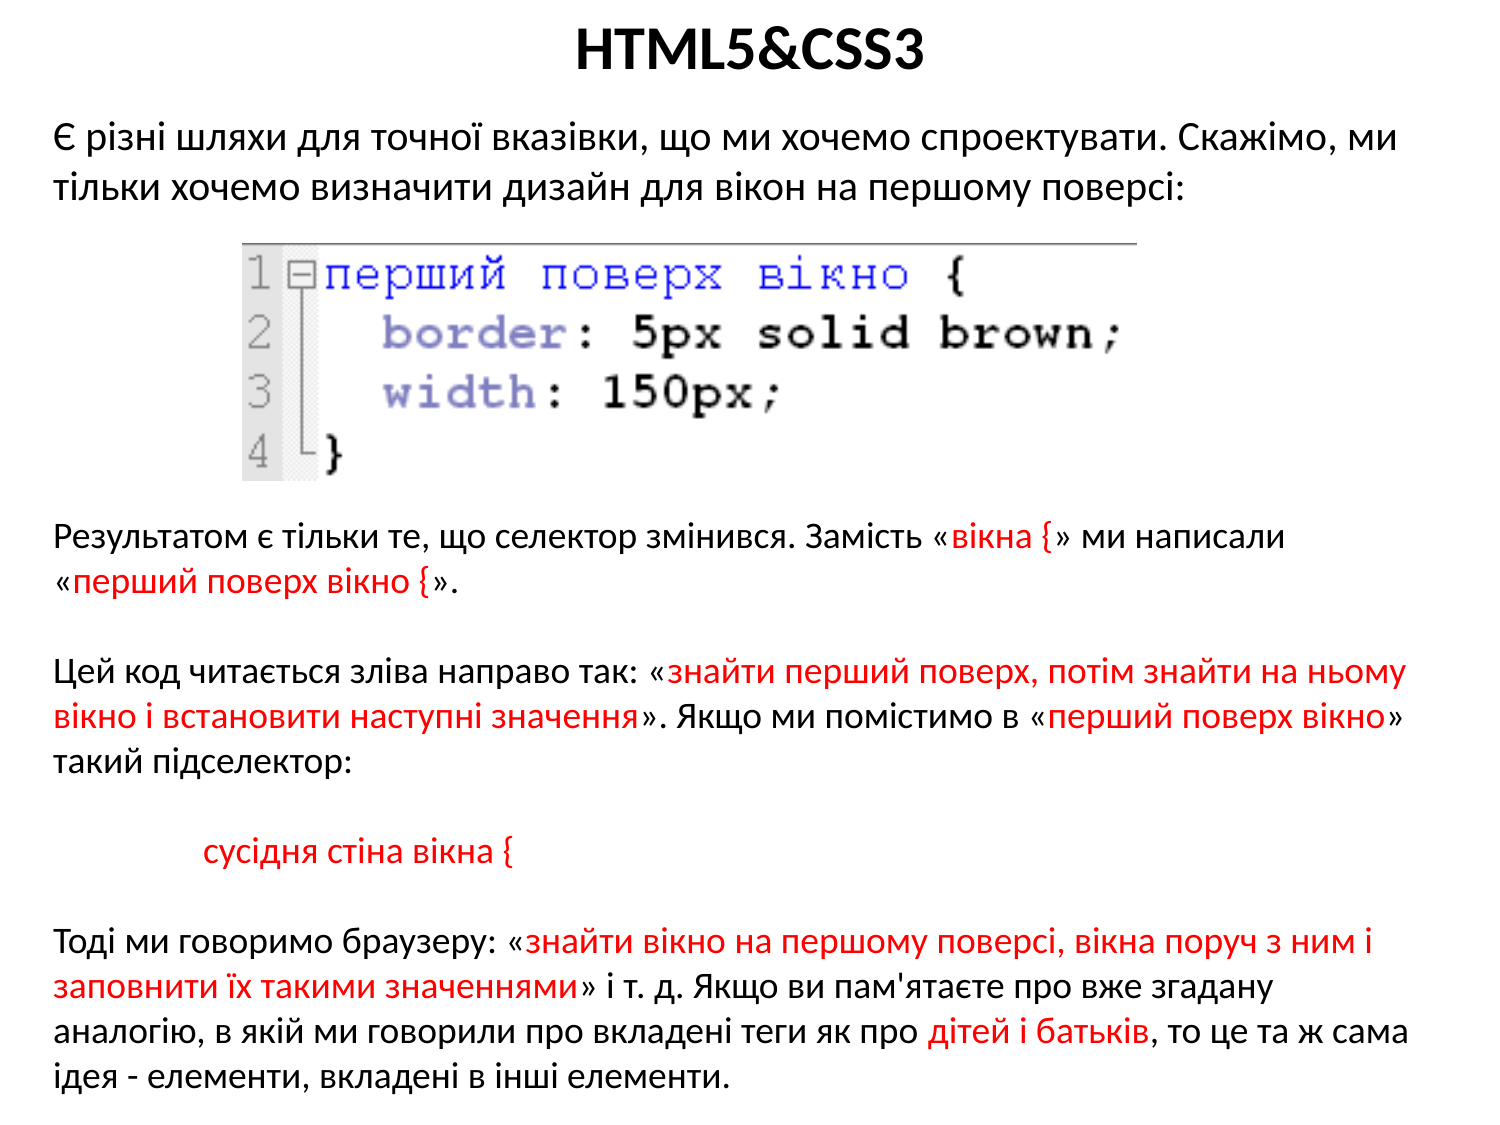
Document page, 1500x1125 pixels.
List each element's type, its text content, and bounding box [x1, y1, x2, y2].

text_box Є різні шляхи для точної вказівки, що ми хочемо спроектувати. Скажімо, ми тільки хочемо визначити дизайн для вікон на першому поверсі: [38, 101, 1445, 217]
title HTML5&CSS3 [0, 0, 1500, 90]
picture [241, 243, 1138, 481]
text_box Результатом є тільки те, що селектор змінився. Замість «вікна {» ми написали «перший поверх вікно {». Цей код читається зліва направо так: «знайти перший поверх, потім знайти на ньому вікно і встановити наступні значення». Якщо ми помістимо в «перший поверх вікно» такий підселектор: сусідня стіна вікна { Тоді ми говоримо браузеру: «знайти вікно на першому поверсі, вікна поруч з ним і заповнити їх такими значеннями» і т. д. Якщо ви пам'ятаєте про вже згадану аналогію, в якій ми говорили про вкладені теги як про дітей і батьків, то це та ж сама ідея - елементи, вкладені в інші елементи. [38, 503, 1445, 1104]
